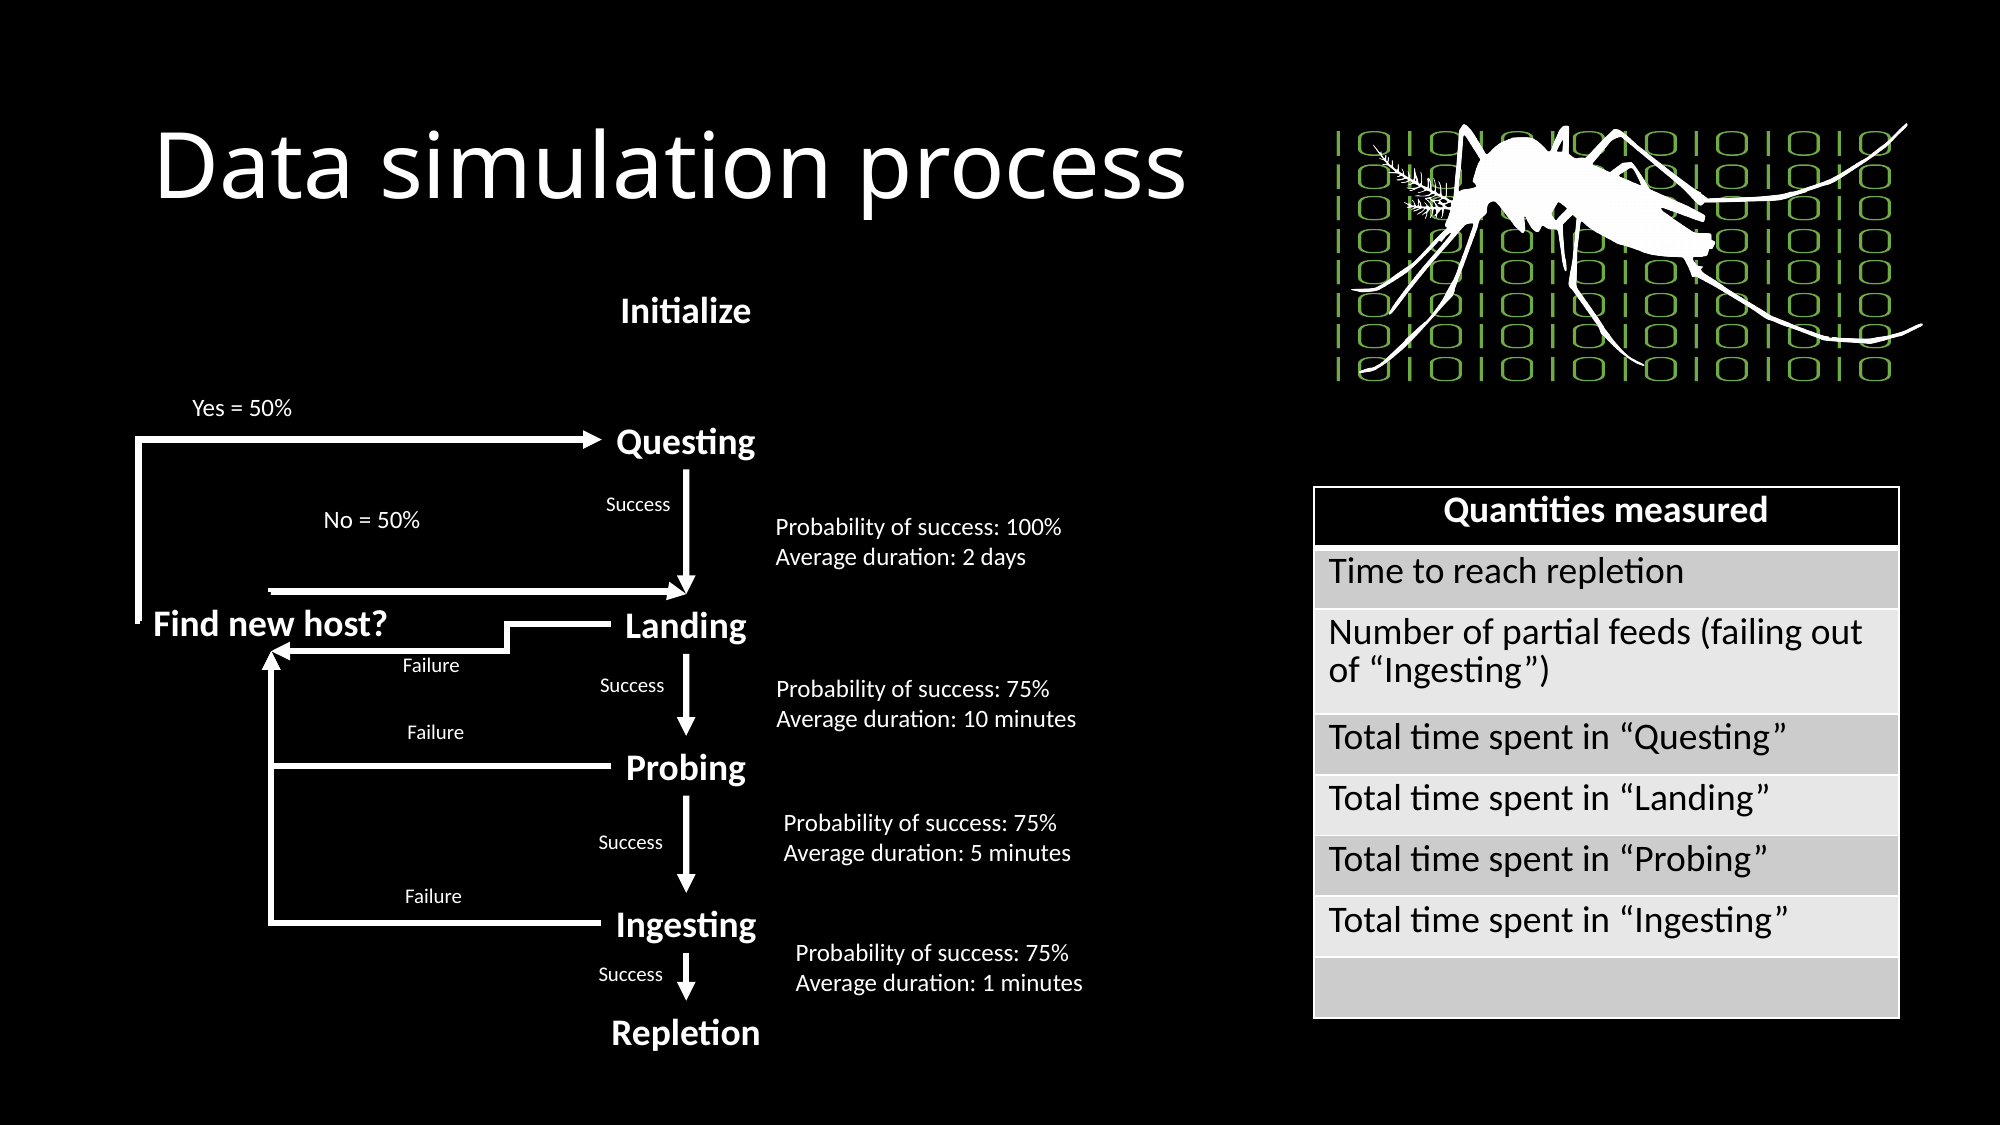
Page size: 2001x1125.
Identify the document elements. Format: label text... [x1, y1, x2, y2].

text_box Probability of success: 75% Average duration: 10 minutes [761, 664, 1092, 740]
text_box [477, 385, 481, 624]
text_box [271, 624, 600, 652]
table_cell Time to reach repletion [1315, 551, 1898, 608]
text_box Repletion [596, 1000, 776, 1061]
text_box Questing [601, 409, 771, 470]
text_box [1313, 120, 1914, 392]
table_cell Total time spent in “Landing” [1315, 776, 1898, 835]
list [1350, 123, 1923, 373]
text_box Probability of success: 75% Average duration: 5 minutes [768, 799, 1087, 874]
title Data simulation process [137, 59, 1863, 278]
text_box Success [600, 664, 680, 704]
table_cell Total time spent in “Probing” [1315, 836, 1898, 895]
text_box Landing [610, 594, 762, 654]
text_box Find new host? [138, 622, 404, 652]
table_cell Total time spent in “Ingesting” [1315, 897, 1898, 956]
text_box Probing [611, 735, 761, 796]
table_cell [1315, 958, 1898, 1017]
text_box Probability of success: 75% Average duration: 1 minutes [780, 928, 1099, 1004]
table_cell Number of partial feeds (failing out of “Ingesting”) [1315, 610, 1898, 713]
text_box Success [583, 953, 678, 994]
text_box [481, 439, 600, 622]
text_box Probability of success: 100% Average duration: 2 days [760, 503, 1078, 578]
text_box Initialize [605, 278, 767, 338]
table_header Quantities measured [1315, 488, 1898, 545]
text_box Success [600, 821, 678, 862]
text_box Ingesting [601, 892, 772, 953]
table_cell Total time spent in “Questing” [1315, 715, 1898, 774]
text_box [271, 652, 600, 924]
text_box Success [600, 483, 686, 523]
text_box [137, 439, 477, 622]
text_box Yes = 50% [177, 384, 308, 430]
